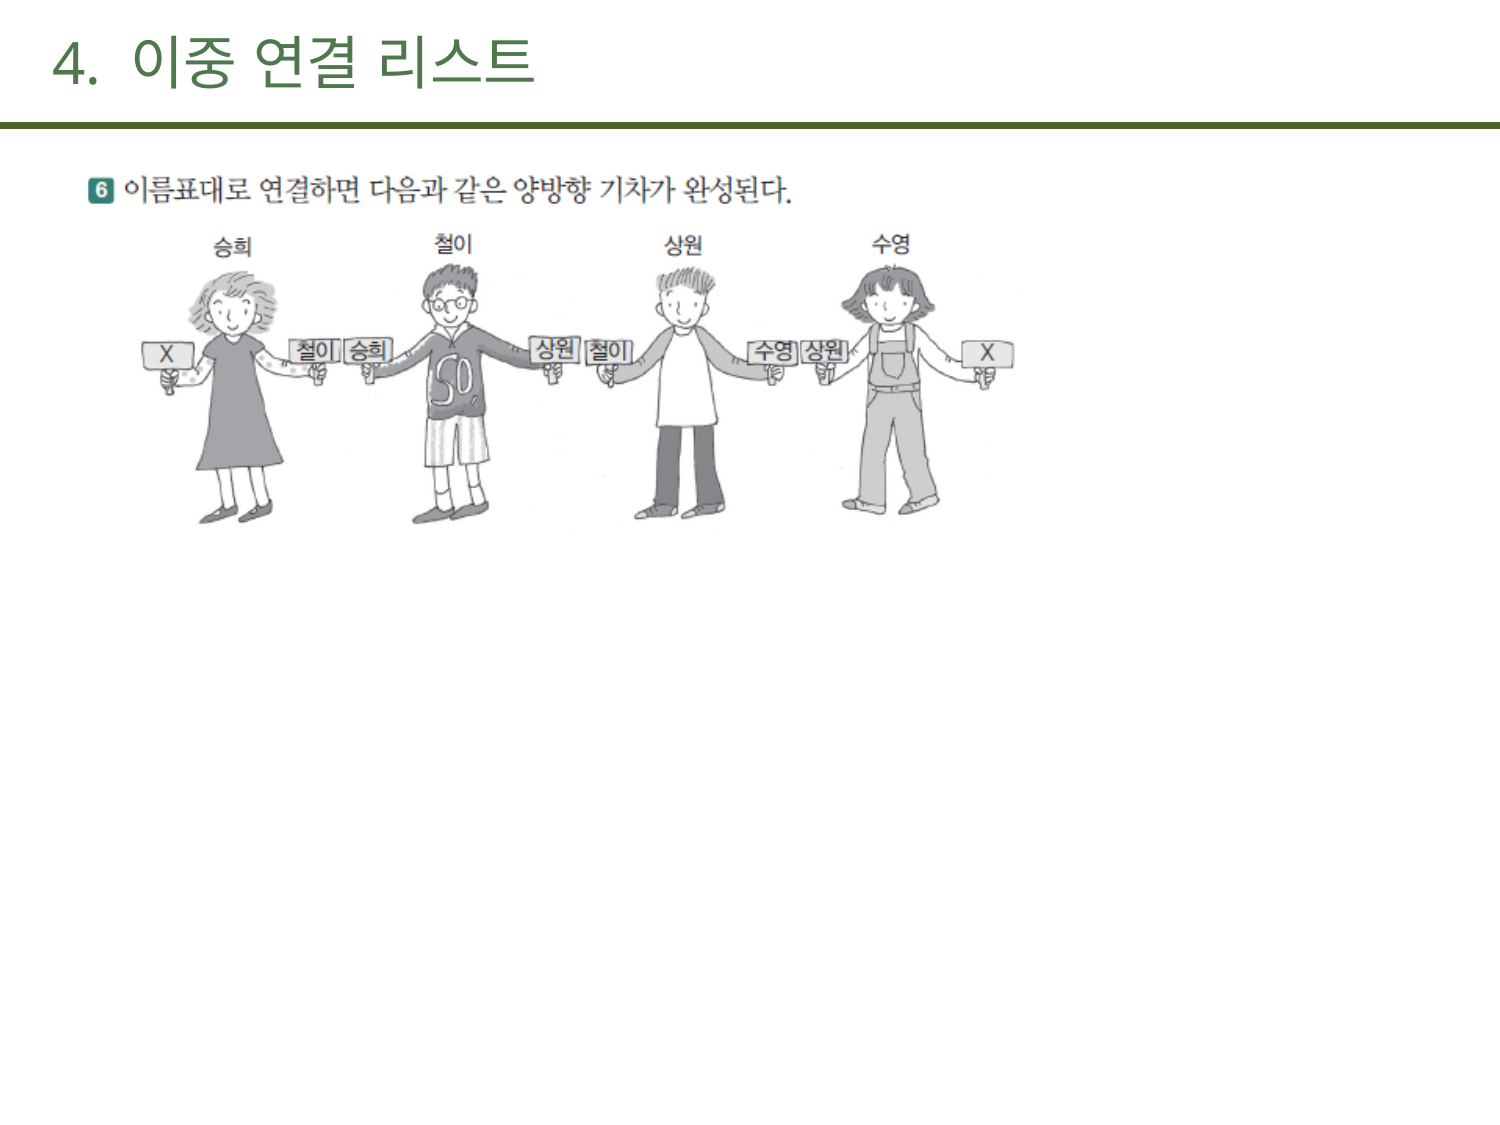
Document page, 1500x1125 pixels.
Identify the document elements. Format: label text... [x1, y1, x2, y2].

picture [76, 160, 1046, 543]
title 4. 이중 연결 리스트 [37, 13, 1278, 109]
